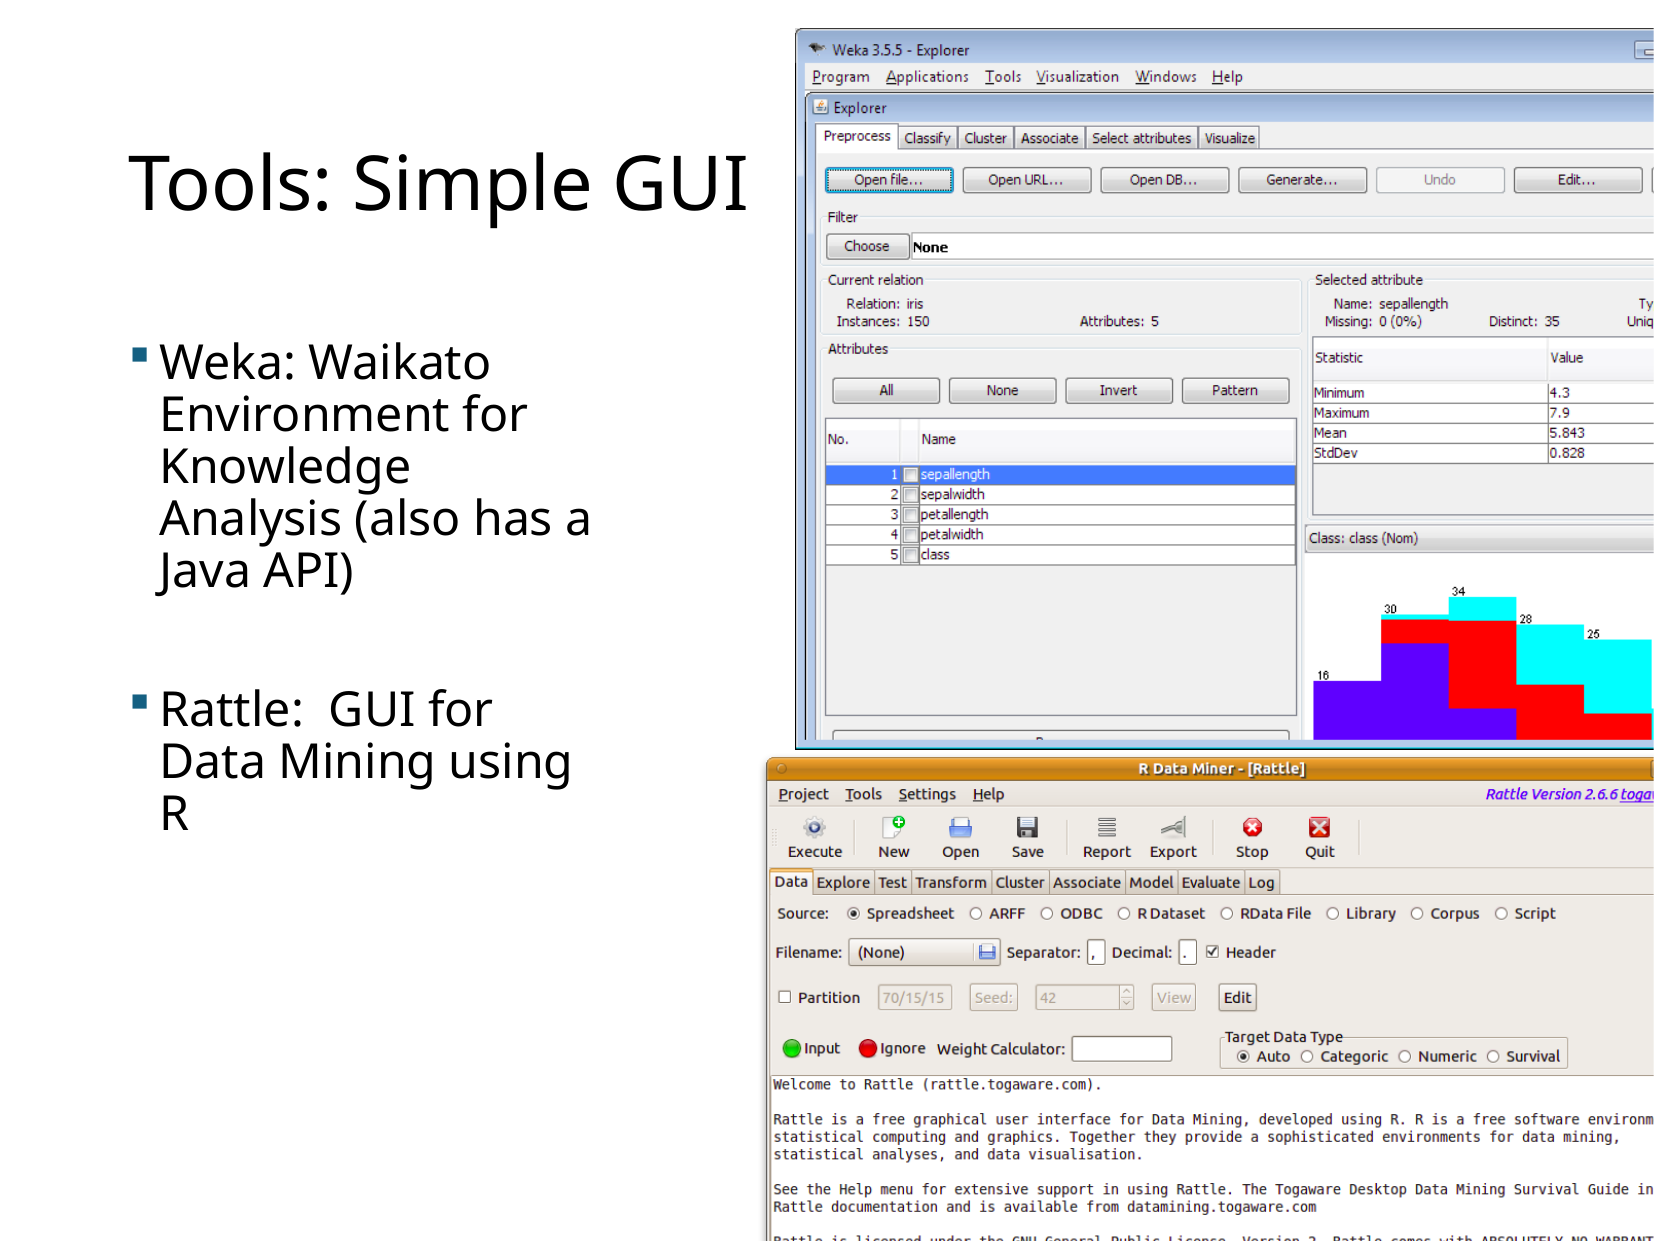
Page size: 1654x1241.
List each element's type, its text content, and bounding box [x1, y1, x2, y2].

picture [758, 28, 1654, 1241]
list Weka: Waikato Environment for Knowledge Analysis (also has a Java API) Rattle: GUI for Data Mining using R [113, 330, 615, 1117]
title Tools: Simple GUI [113, 66, 795, 306]
